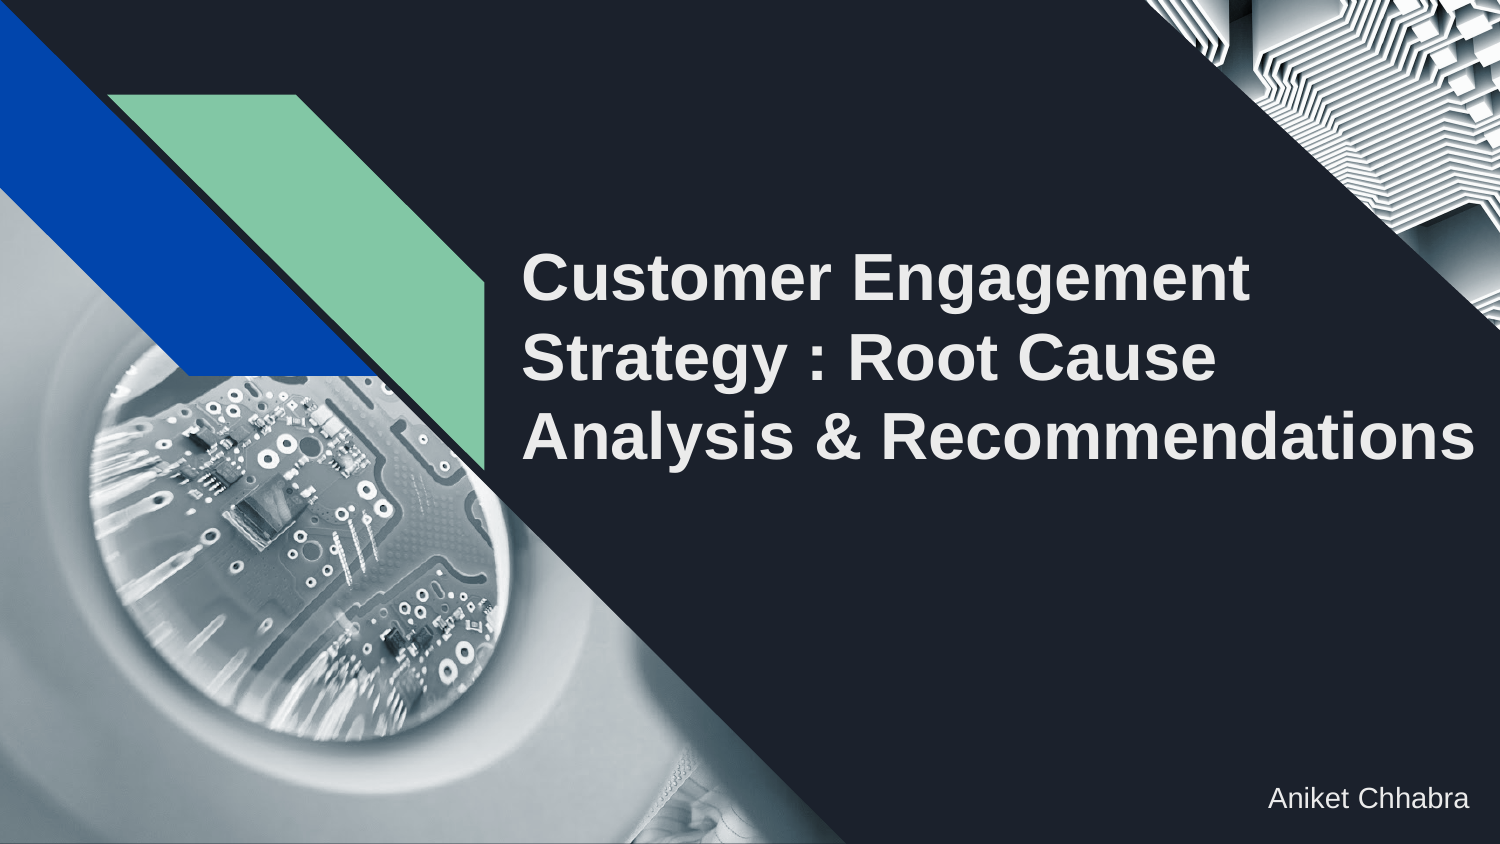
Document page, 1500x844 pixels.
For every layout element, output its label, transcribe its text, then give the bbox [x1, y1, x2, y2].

subtitle Aniket Chhabra [1229, 763, 1500, 826]
picture [0, 189, 847, 844]
picture [1144, 0, 1500, 218]
title Customer Engagement Strategy : Root Cause Analysis & Recommendations [506, 218, 1500, 628]
